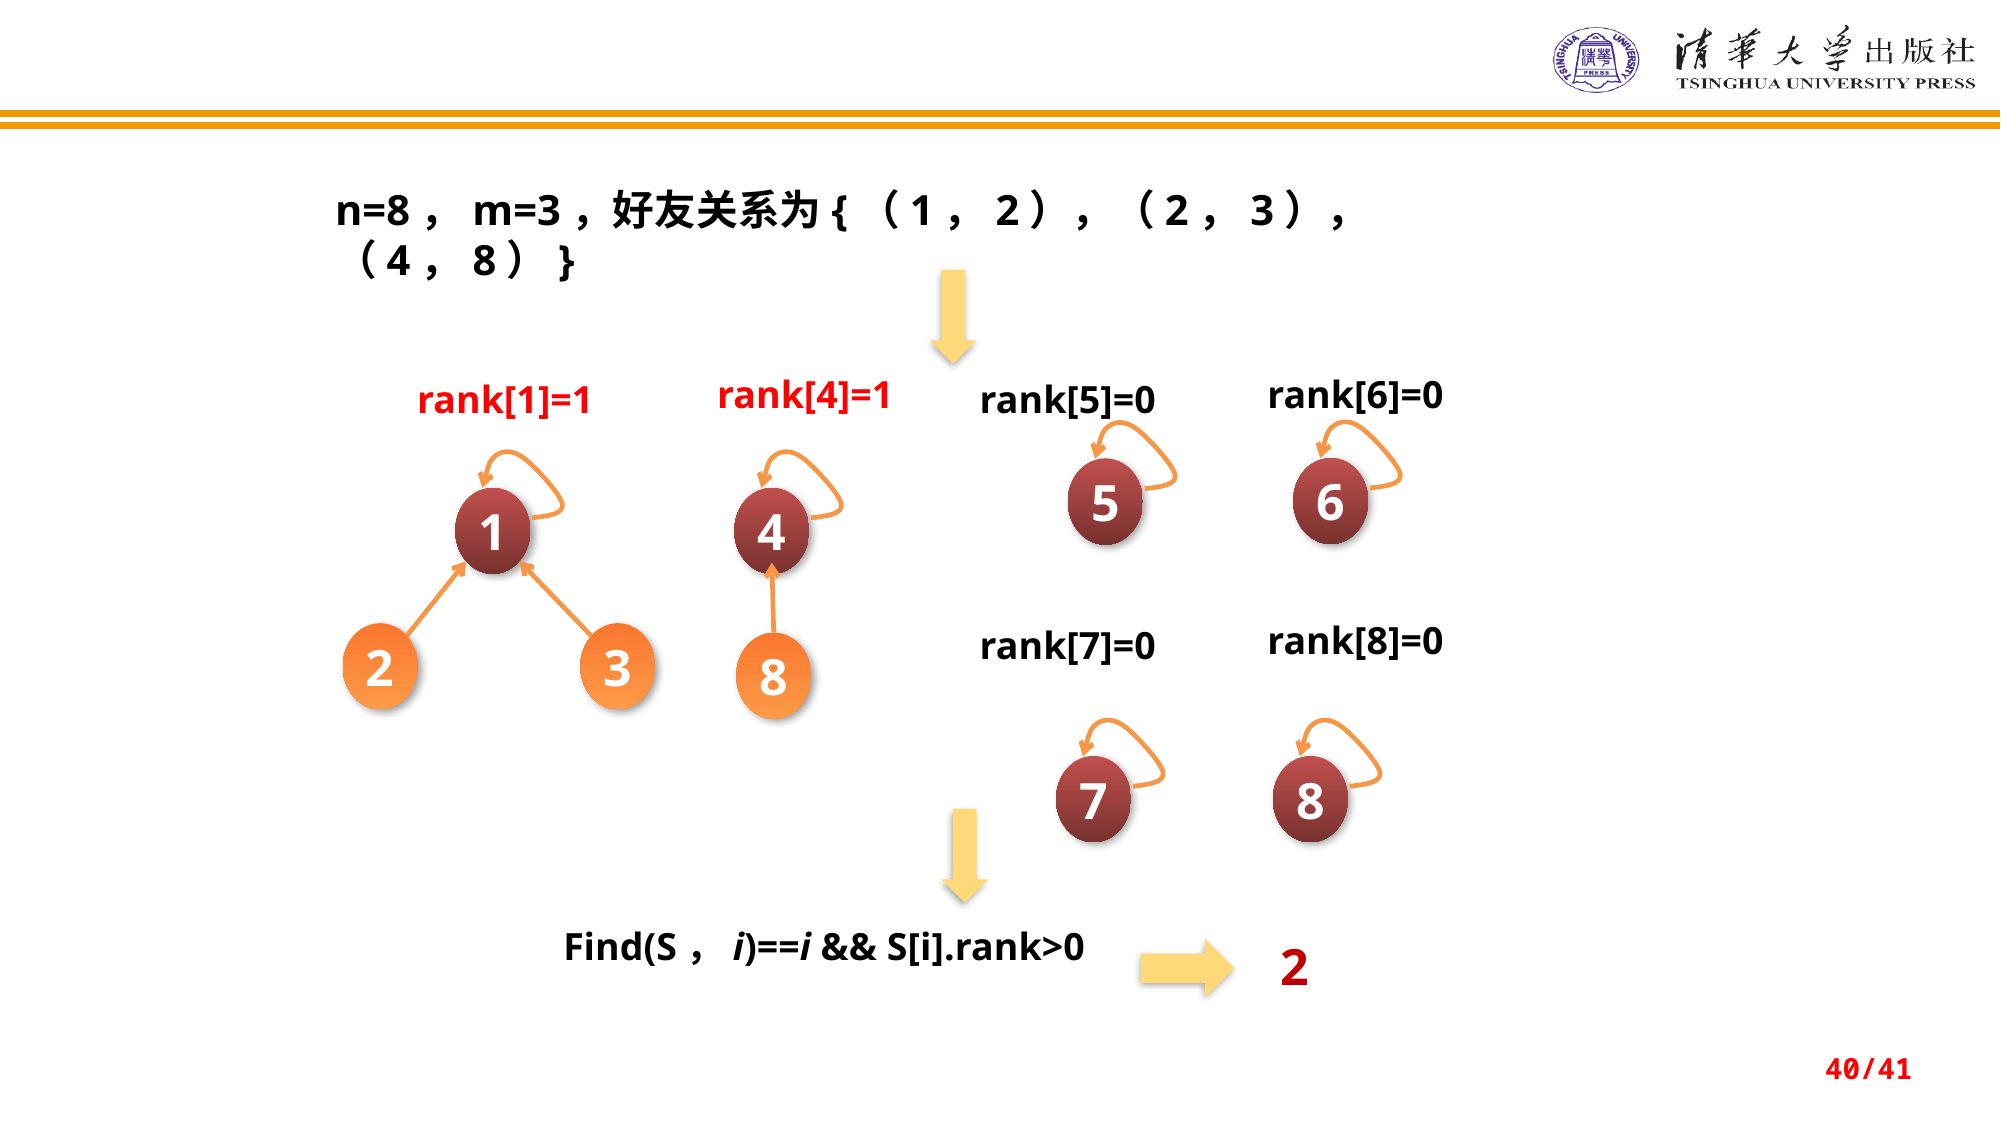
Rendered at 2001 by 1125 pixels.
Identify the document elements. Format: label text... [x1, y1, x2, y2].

text_box n=8，m=3，好友关系为{（1，2），（2，3），（4，8）} [320, 176, 1586, 291]
text_box [940, 851, 989, 904]
picture [1504, 0, 2001, 144]
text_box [531, 915, 1337, 1005]
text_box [342, 363, 1481, 843]
text_box [928, 269, 978, 362]
